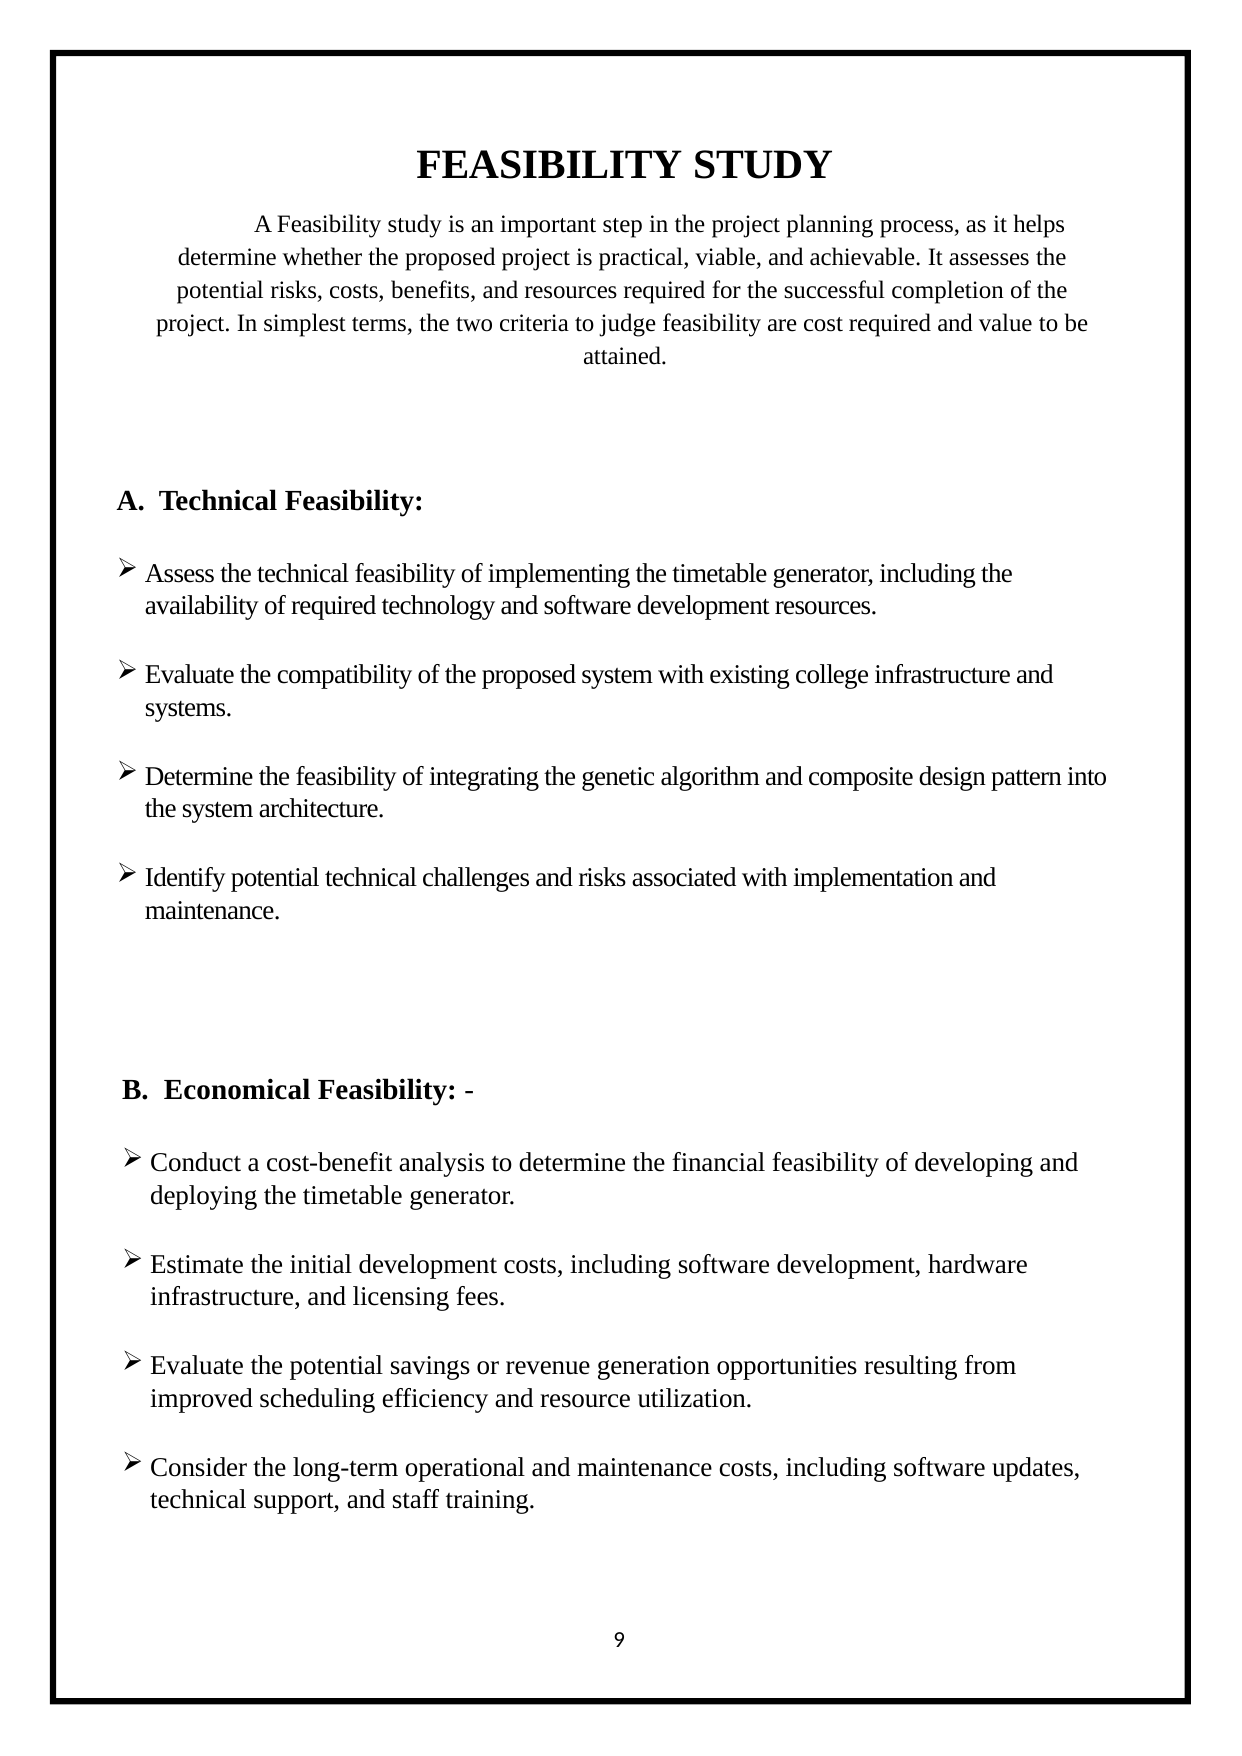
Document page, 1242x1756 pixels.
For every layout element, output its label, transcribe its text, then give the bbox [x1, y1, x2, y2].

text_box FEASIBILITY STUDY A Feasibility study is an important step in the project planning process, as it helps determine whether the proposed project is practical, viable, and achievable. It assesses the potential risks, costs, benefits, and resources required for the successful completion of the project. In simplest terms, the two criteria to judge feasibility are cost required and value to be attained. [152, 135, 1098, 370]
text_box A. Technical Feasibility: Assess the technical feasibility of implementing the timetable generator, including the availability of required technology and software development resources. Evaluate the compatibility of the proposed system with existing college infrastructure and systems. Determine the feasibility of integrating the genetic algorithm and composite design pattern into the system architecture. Identify potential technical challenges and risks associated with implementation and maintenance. [114, 478, 1127, 925]
text_box [49, 49, 1191, 1705]
text_box B. Economical Feasibility: - Conduct a cost-benefit analysis to determine the financial feasibility of developing and deploying the timetable generator. Estimate the initial development costs, including software development, hardware infrastructure, and licensing fees. Evaluate the potential savings or revenue generation opportunities resulting from improved scheduling efficiency and resource utilization. Consider the long-term operational and maintenance costs, including software updates, technical support, and staff training. [120, 1068, 1098, 1515]
slide_number 9 [607, 1628, 643, 1756]
